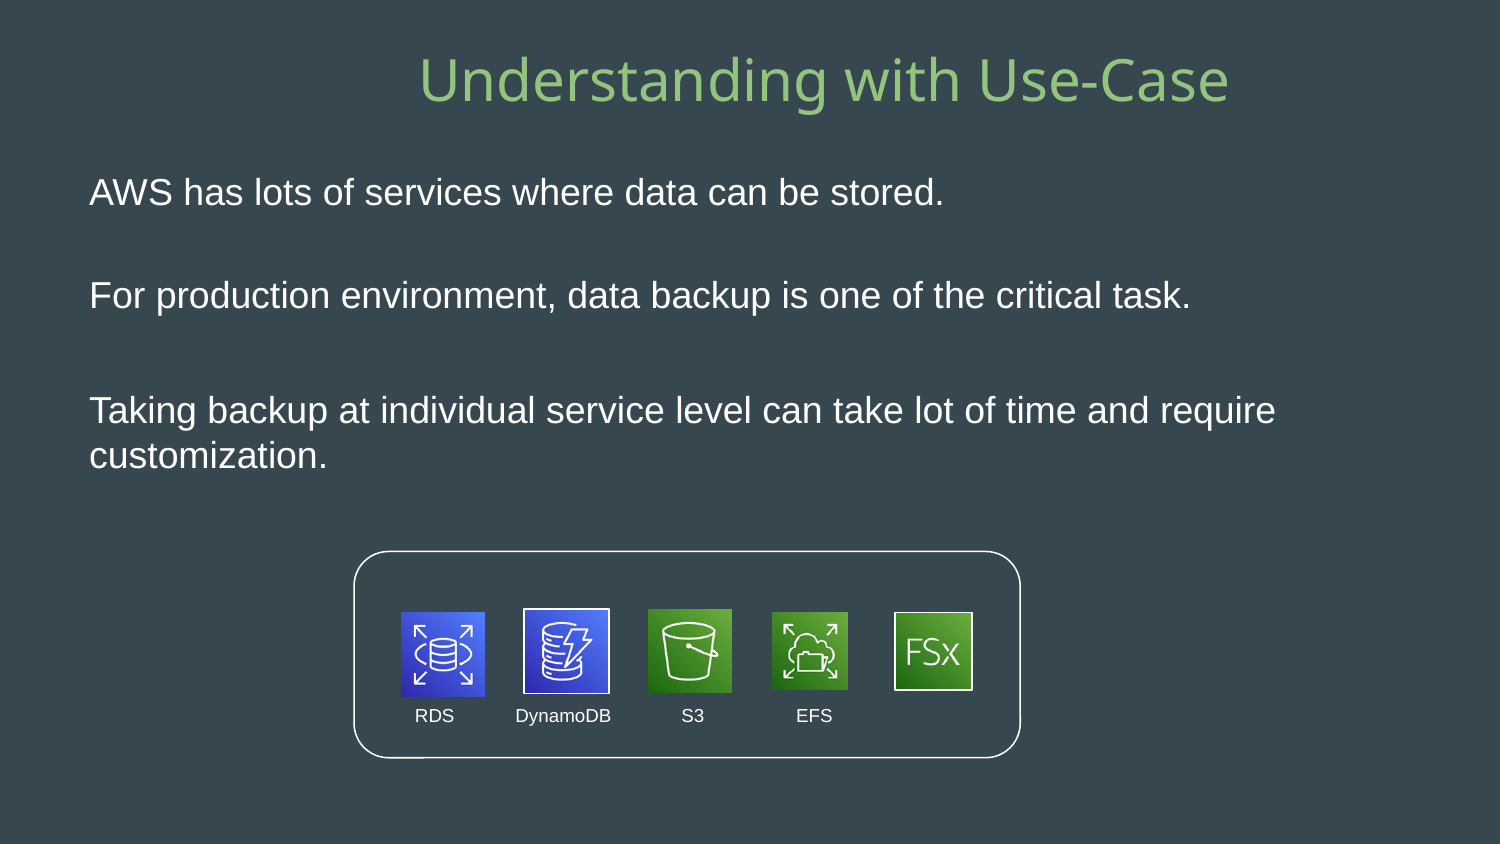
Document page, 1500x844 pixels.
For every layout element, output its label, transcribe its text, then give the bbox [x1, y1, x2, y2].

text_box DynamoDB [500, 692, 633, 738]
text_box [354, 551, 1021, 758]
picture [648, 609, 732, 693]
text_box S3 [666, 692, 757, 738]
picture [401, 612, 485, 697]
text_box RDS [399, 692, 496, 738]
picture [524, 609, 609, 693]
text_box Understanding with Use-Case [52, 27, 1380, 147]
text_box AWS has lots of services where data can be stored. For production environment, data backup is one of the critical task. Taking backup at individual service level can take lot of time and require customization. [74, 153, 1426, 305]
picture [895, 612, 972, 690]
picture [771, 612, 849, 690]
text_box EFS [780, 692, 871, 738]
